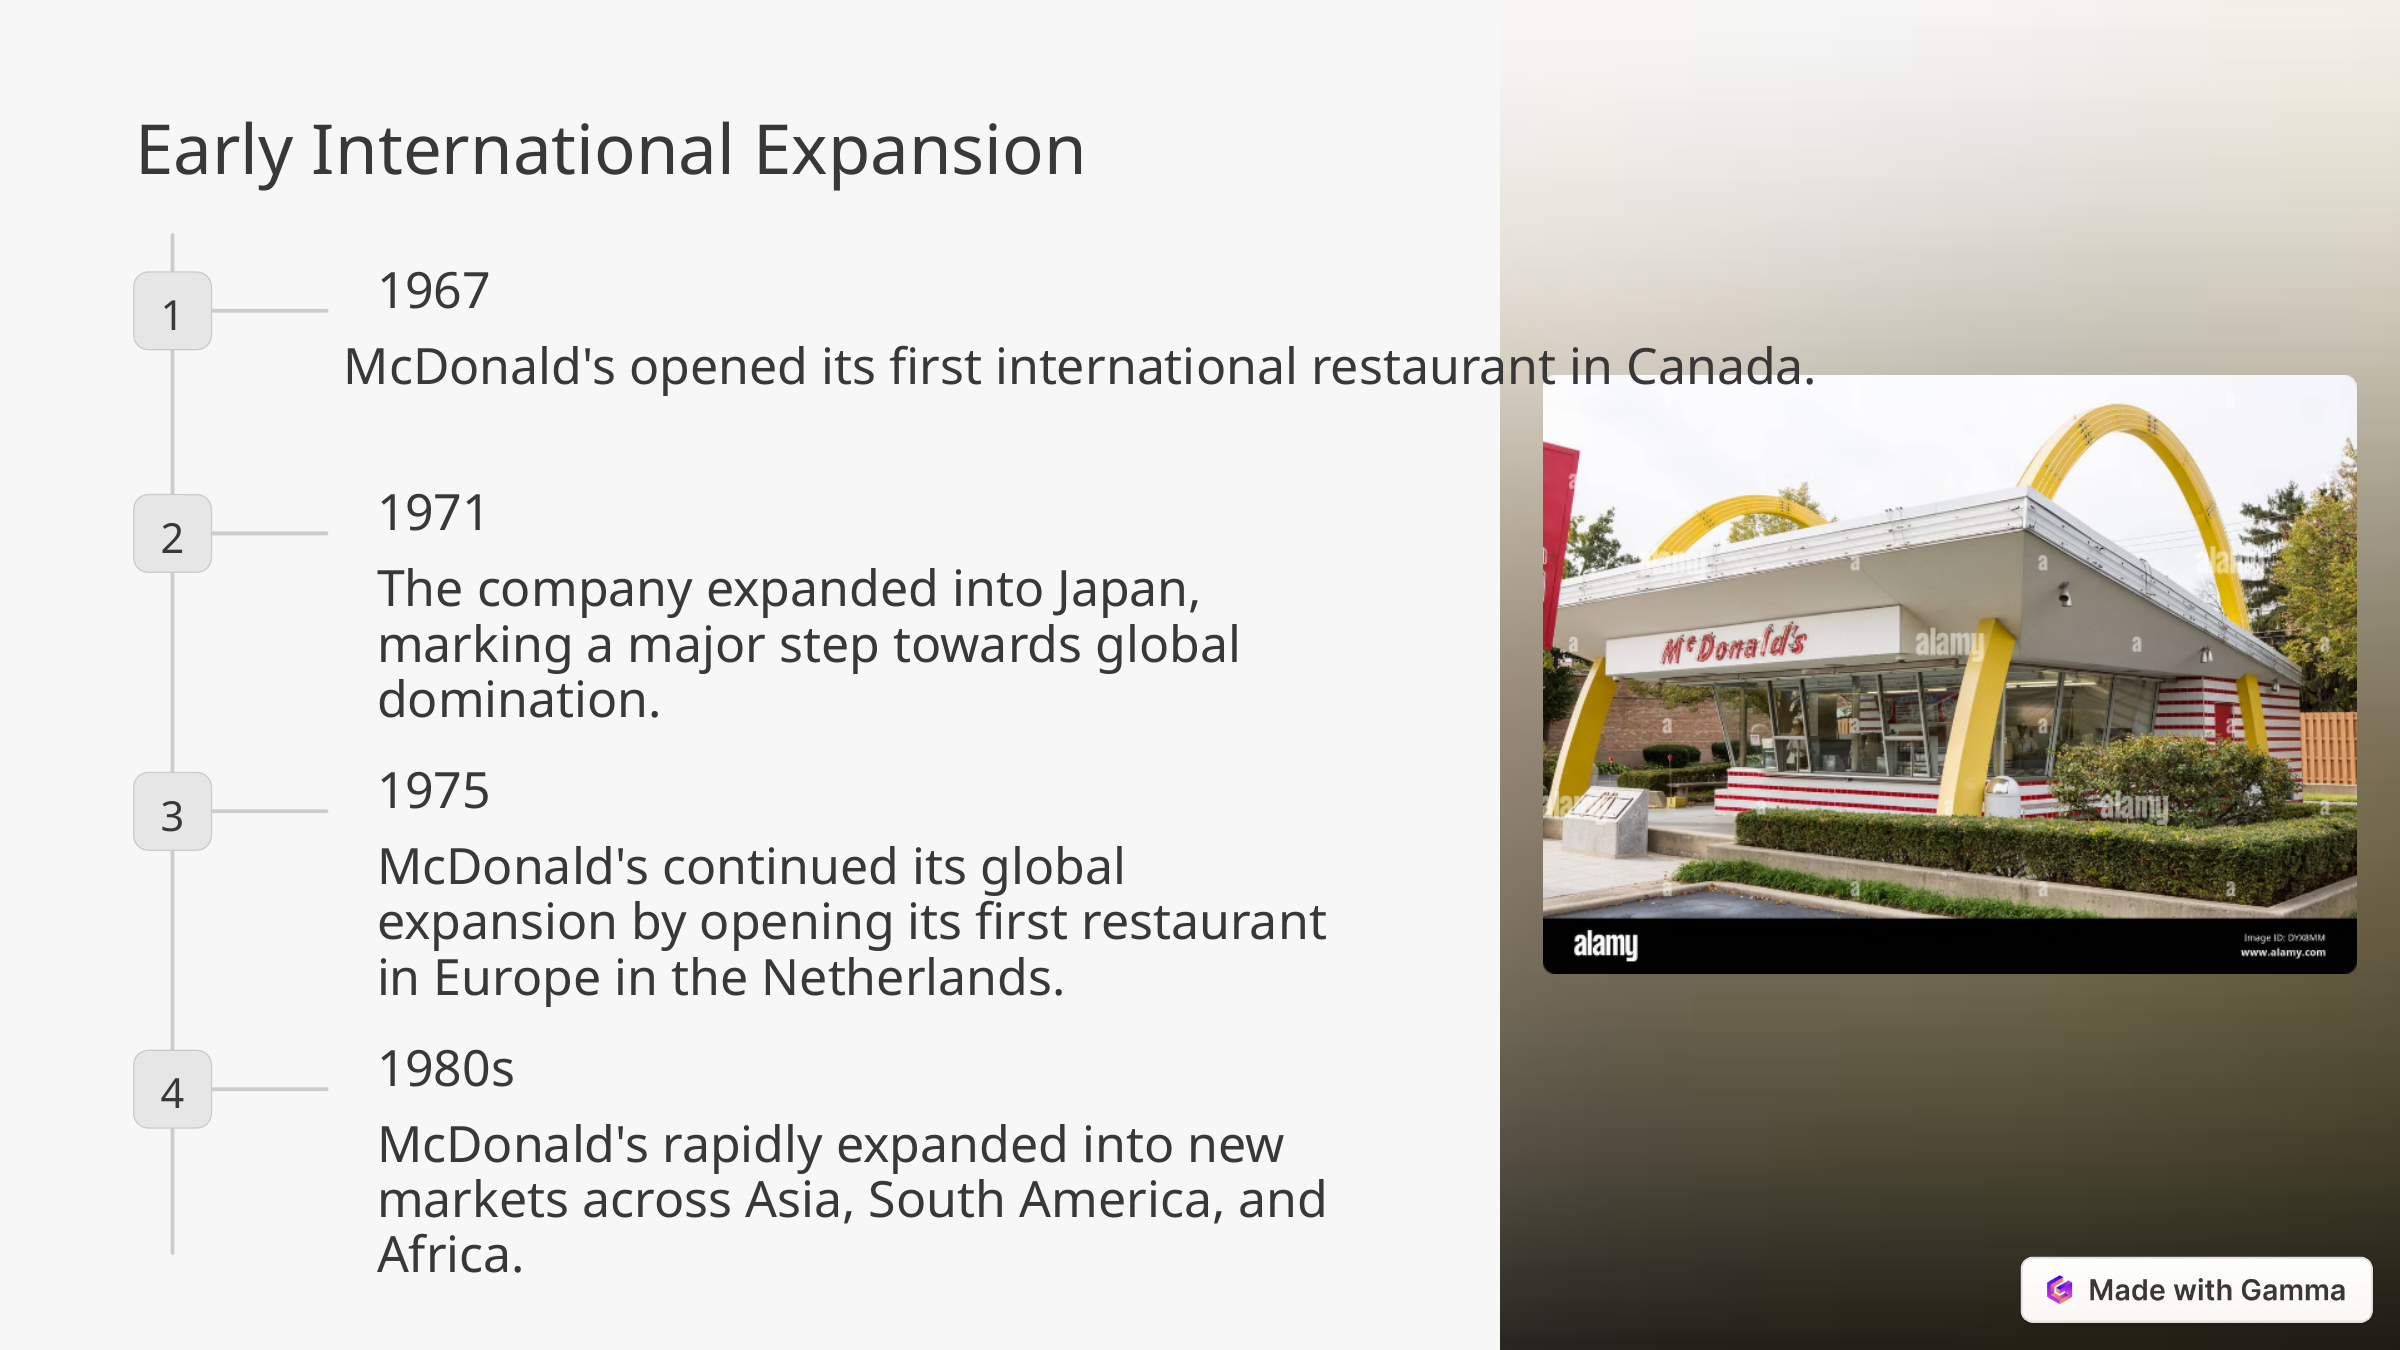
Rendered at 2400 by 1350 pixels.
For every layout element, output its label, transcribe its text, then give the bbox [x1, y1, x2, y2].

text_box The company expanded into Japan, marking a major step towards global domination. [362, 554, 1380, 665]
picture [1499, 0, 2400, 1350]
text_box 2 [162, 512, 183, 555]
text_box 4 [164, 1068, 181, 1110]
text_box 1971 [362, 490, 708, 534]
text_box [212, 1087, 329, 1092]
text_box 1975 [362, 768, 708, 812]
text_box 3 [163, 790, 182, 832]
text_box Early International Expansion [120, 95, 862, 182]
text_box McDonald's rapidly expanded into new markets across Asia, South America, and Africa. [362, 1109, 1380, 1221]
text_box 1967 [362, 267, 708, 311]
text_box [133, 772, 212, 851]
text_box [212, 809, 329, 814]
text_box McDonald's opened its first international restaurant in Canada. [329, 331, 1346, 387]
text_box [170, 573, 175, 772]
text_box [133, 1050, 212, 1129]
text_box 1980s [362, 1046, 708, 1090]
text_box [212, 308, 329, 313]
text_box [170, 1129, 175, 1255]
text_box [212, 531, 329, 536]
text_box 1 [165, 290, 181, 332]
text_box [0, 0, 1499, 1350]
text_box [170, 233, 175, 271]
text_box [133, 271, 212, 350]
text_box [170, 350, 175, 494]
text_box [170, 851, 175, 1050]
text_box McDonald's continued its global expansion by opening its first restaurant in Europe in the Netherlands. [362, 832, 1380, 943]
text_box [133, 494, 212, 573]
